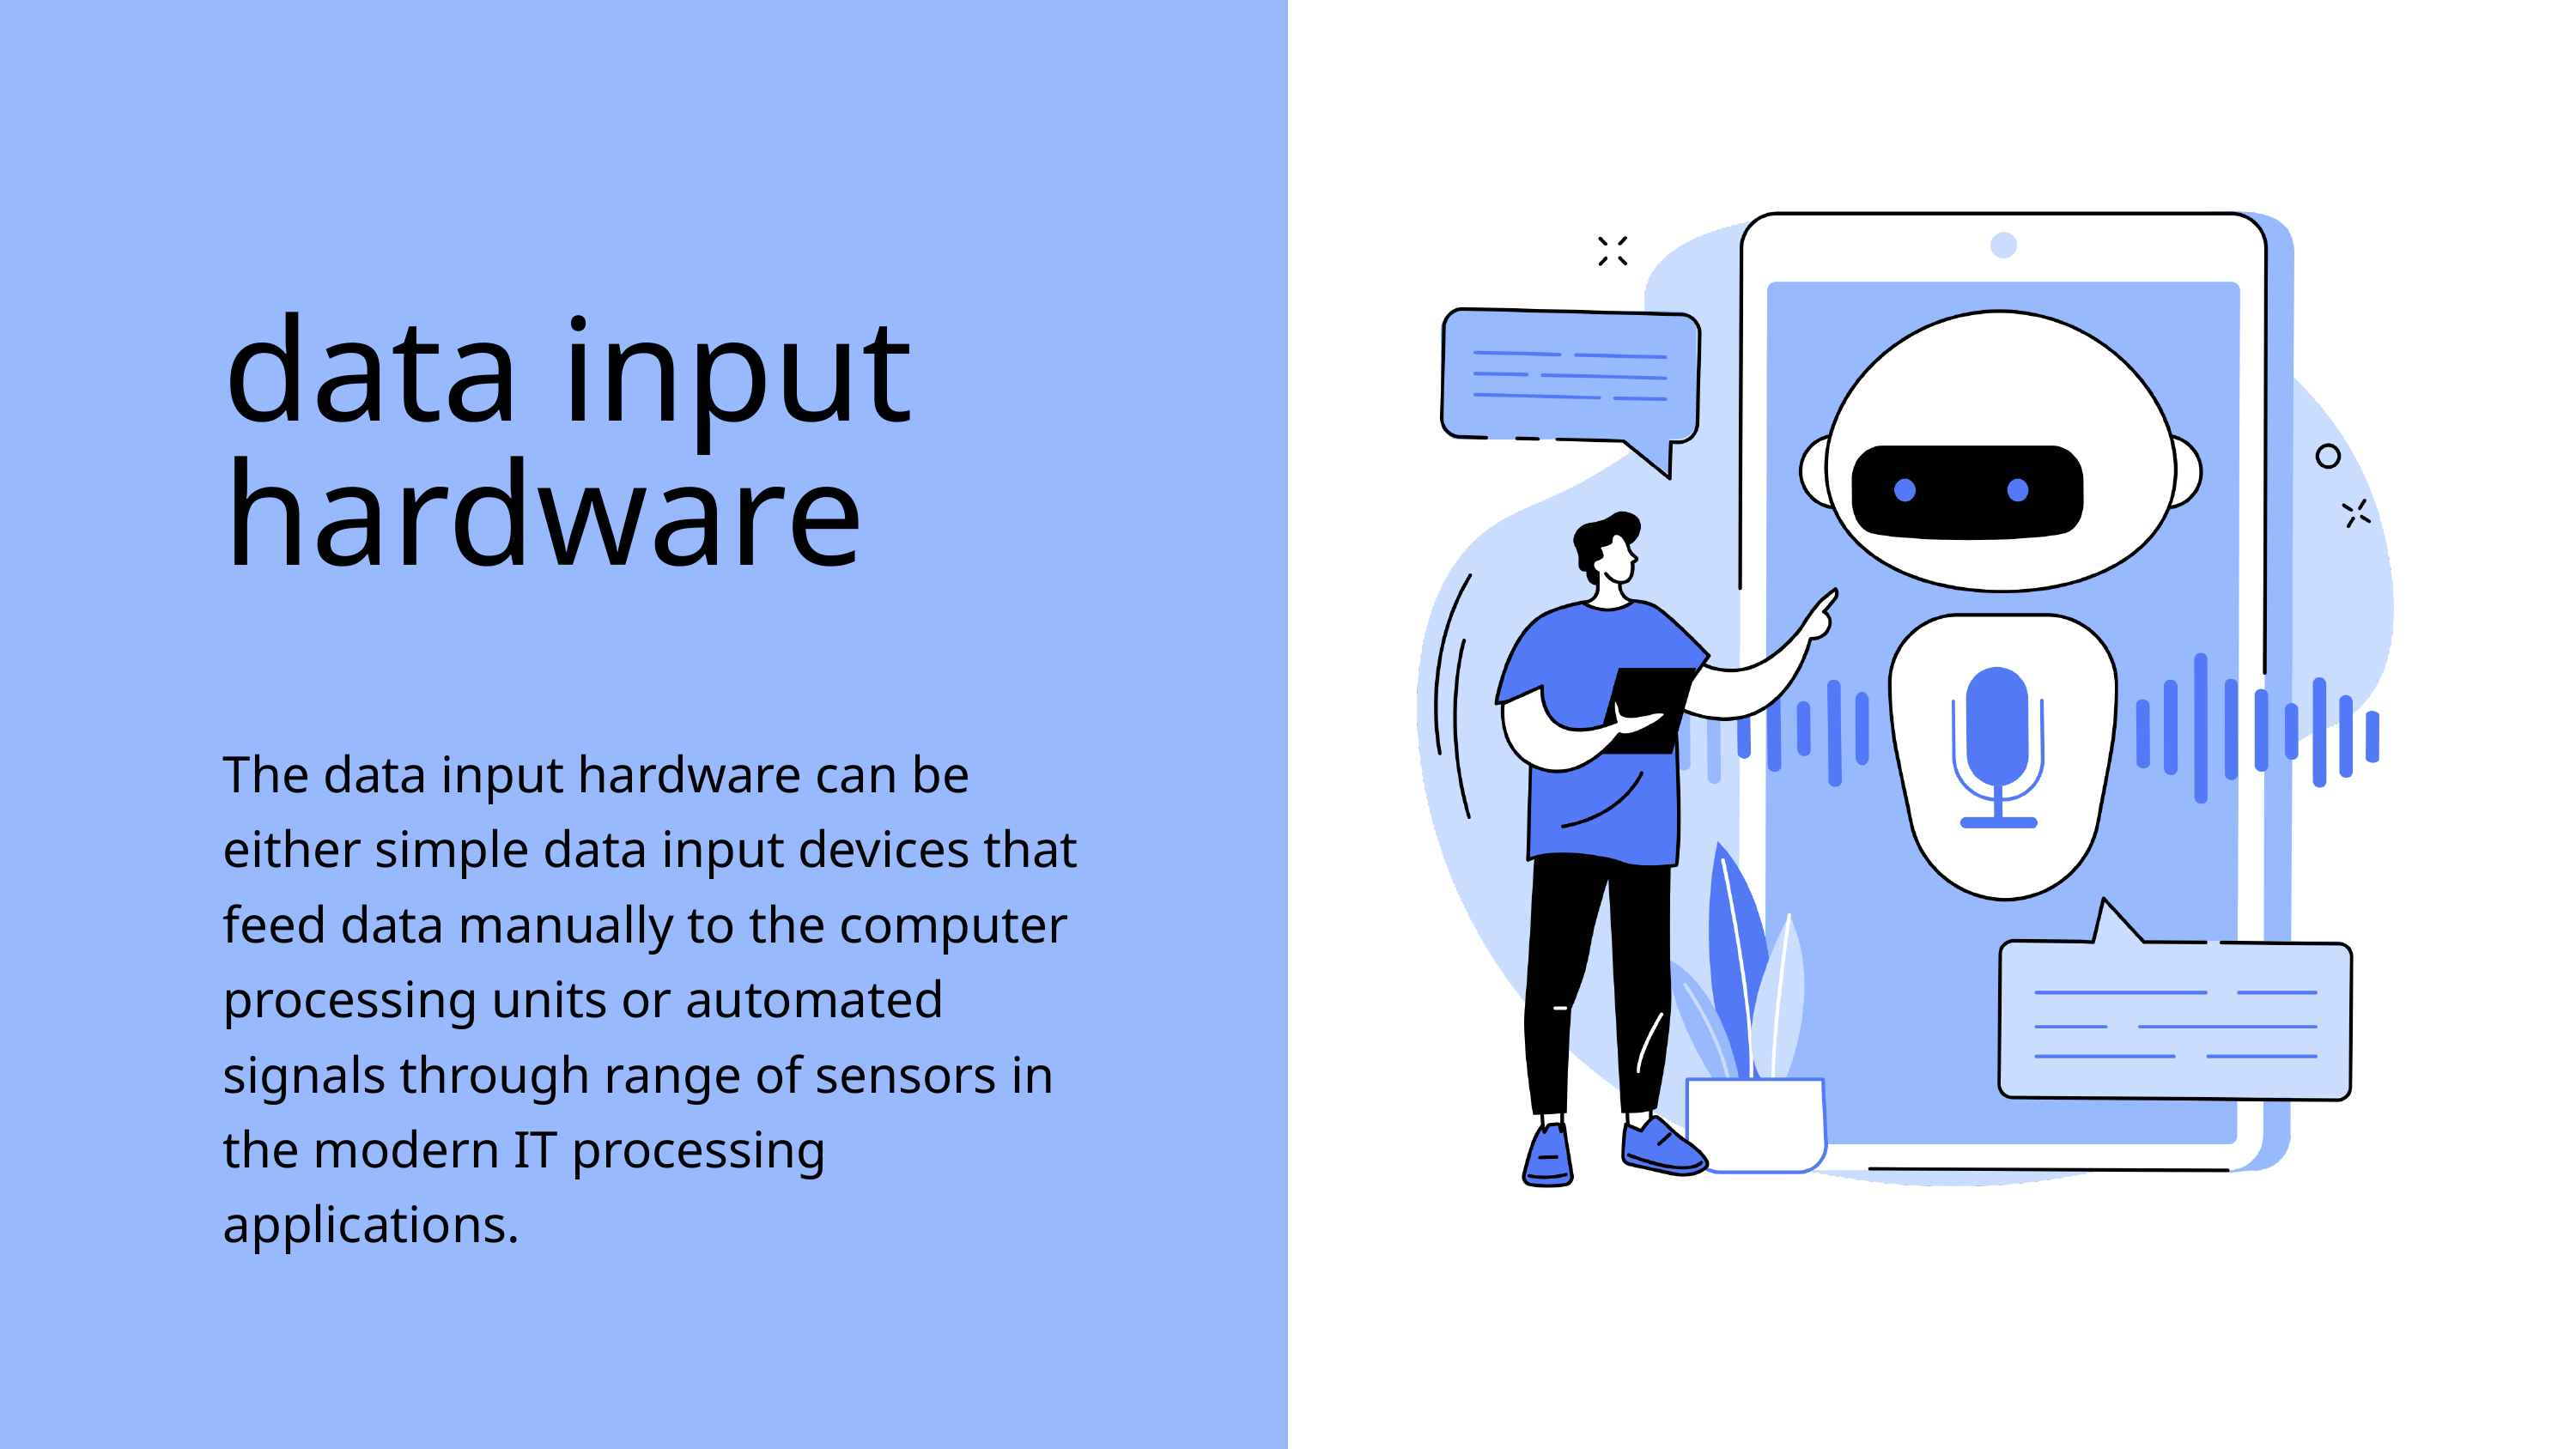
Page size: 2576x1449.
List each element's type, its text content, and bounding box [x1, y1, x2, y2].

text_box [1287, 0, 2576, 1449]
text_box data input hardware [222, 305, 1085, 595]
text_box The data input hardware can be either simple data input devices that feed data manually to the computer processing units or automated signals through range of sensors in the modern IT processing applications. [222, 727, 1085, 1253]
